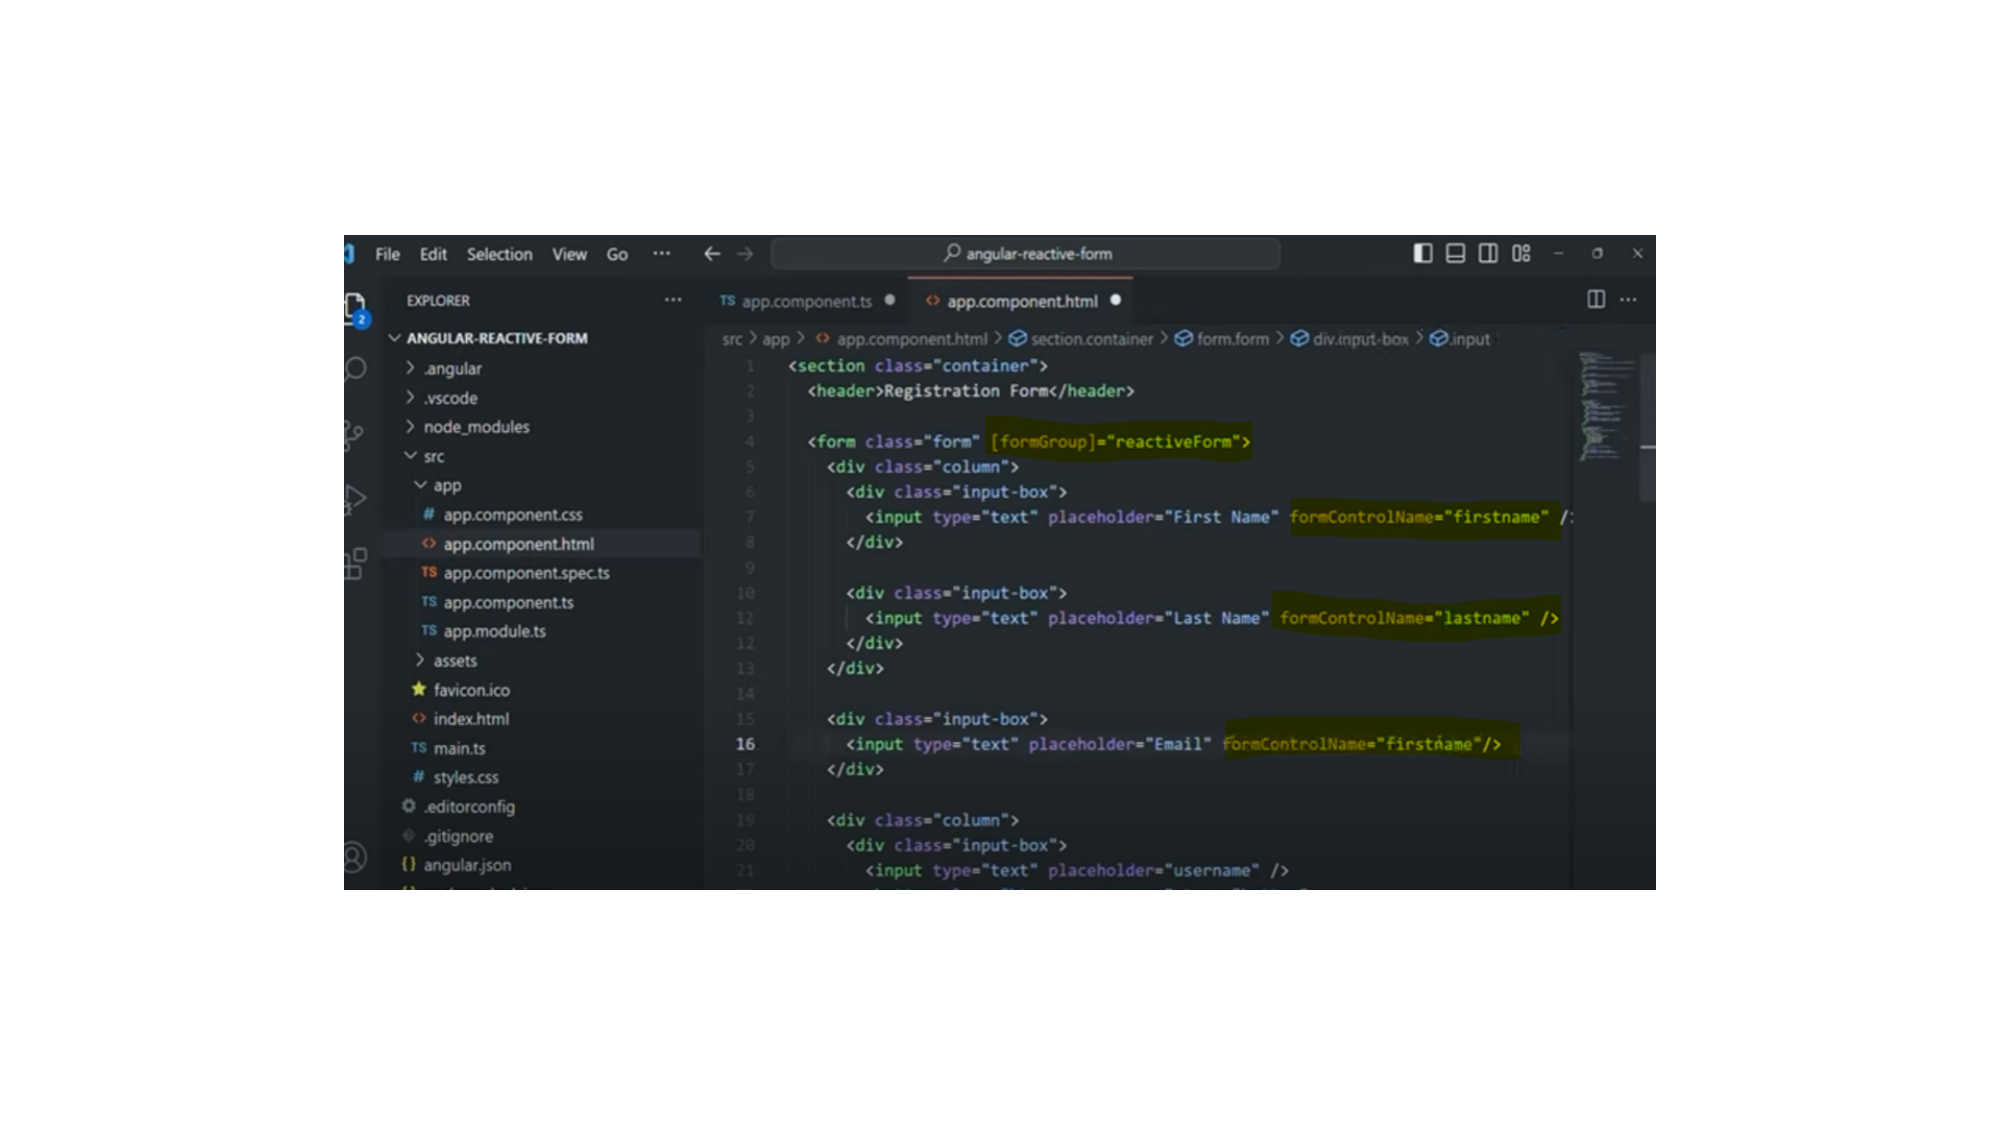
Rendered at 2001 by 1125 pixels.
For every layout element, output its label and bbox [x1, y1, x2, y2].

picture [344, 235, 1656, 890]
